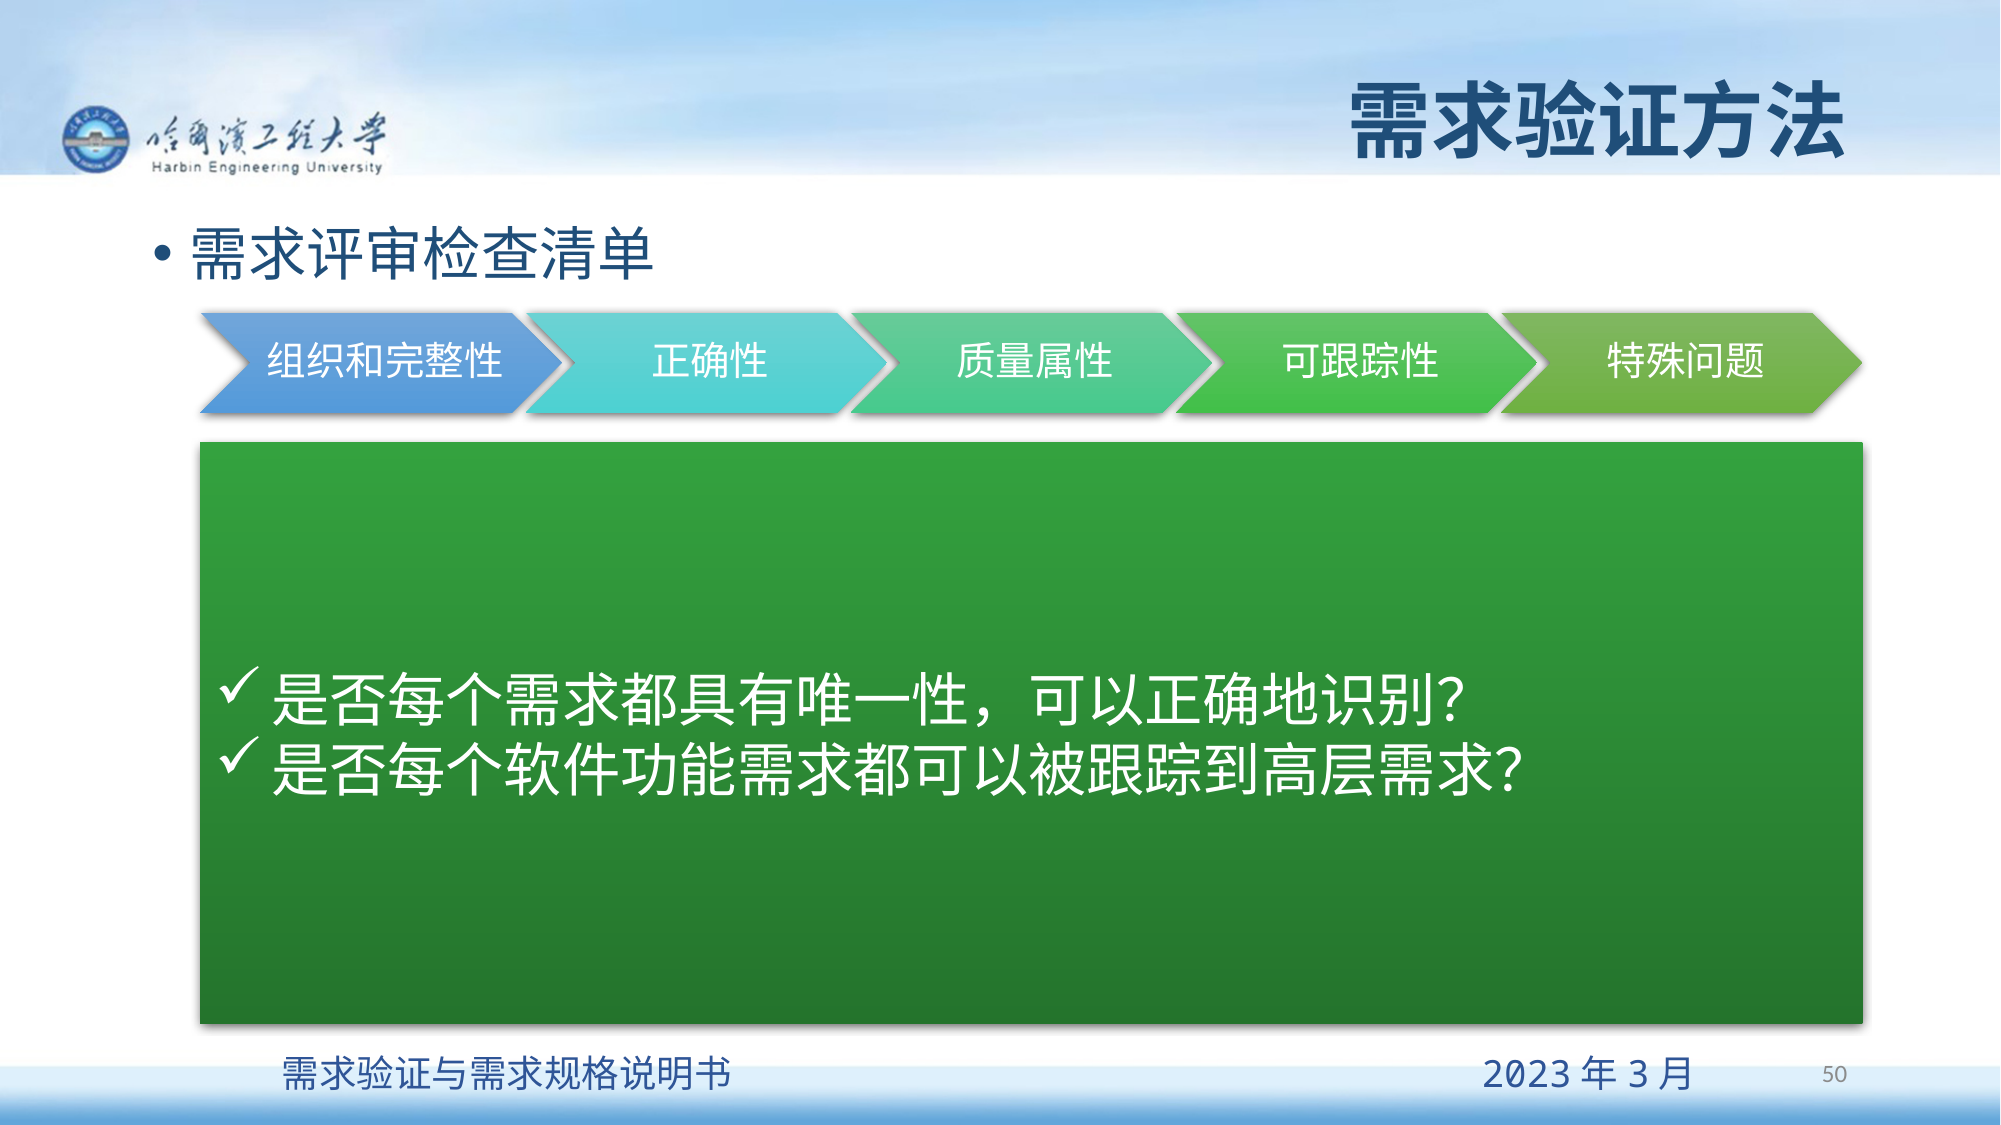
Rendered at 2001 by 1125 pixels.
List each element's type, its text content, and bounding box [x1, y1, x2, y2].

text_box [199, 312, 1863, 413]
text_box 是否每个需求都具有唯一性，可以正确地识别？ 是否每个软件功能需求都可以被跟踪到高层需求？ [200, 442, 1863, 1024]
list 需求评审检查清单 [137, 217, 1863, 1014]
title 需求验证方法 [137, 47, 1863, 203]
slide_number 50 [1412, 1042, 1863, 1103]
picture [0, 0, 2001, 1125]
